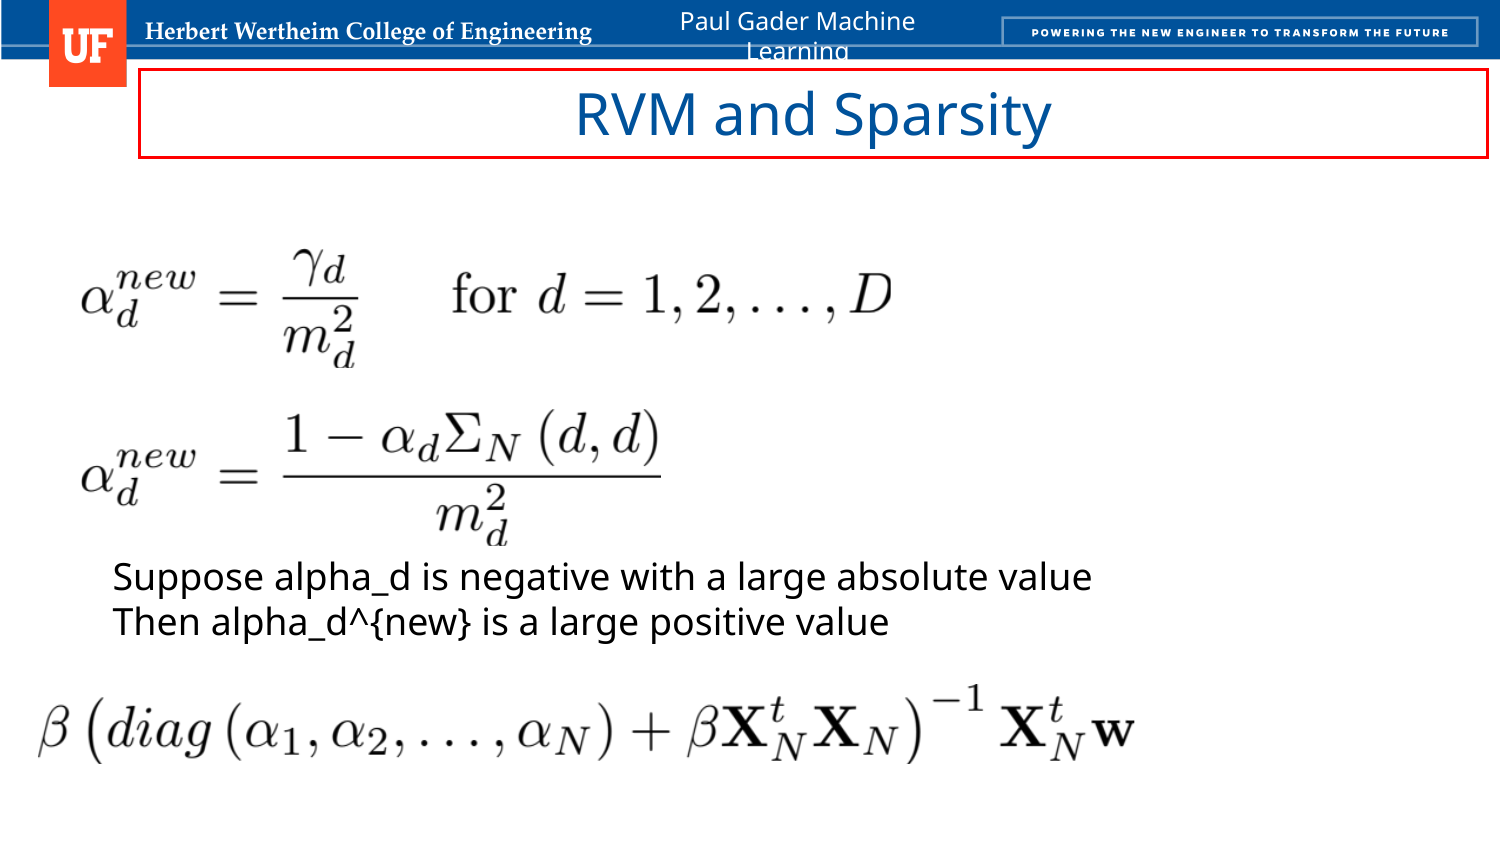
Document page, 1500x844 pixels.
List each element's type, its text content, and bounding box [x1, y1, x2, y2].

text_box Suppose alpha_d is negative with a large absolute value Then alpha_d^{new} is a large positive value [97, 545, 1402, 651]
picture [36, 683, 1135, 765]
picture [80, 407, 662, 547]
title RVM and Sparsity [138, 68, 1489, 159]
picture [80, 248, 892, 369]
picture [1, 0, 1500, 87]
